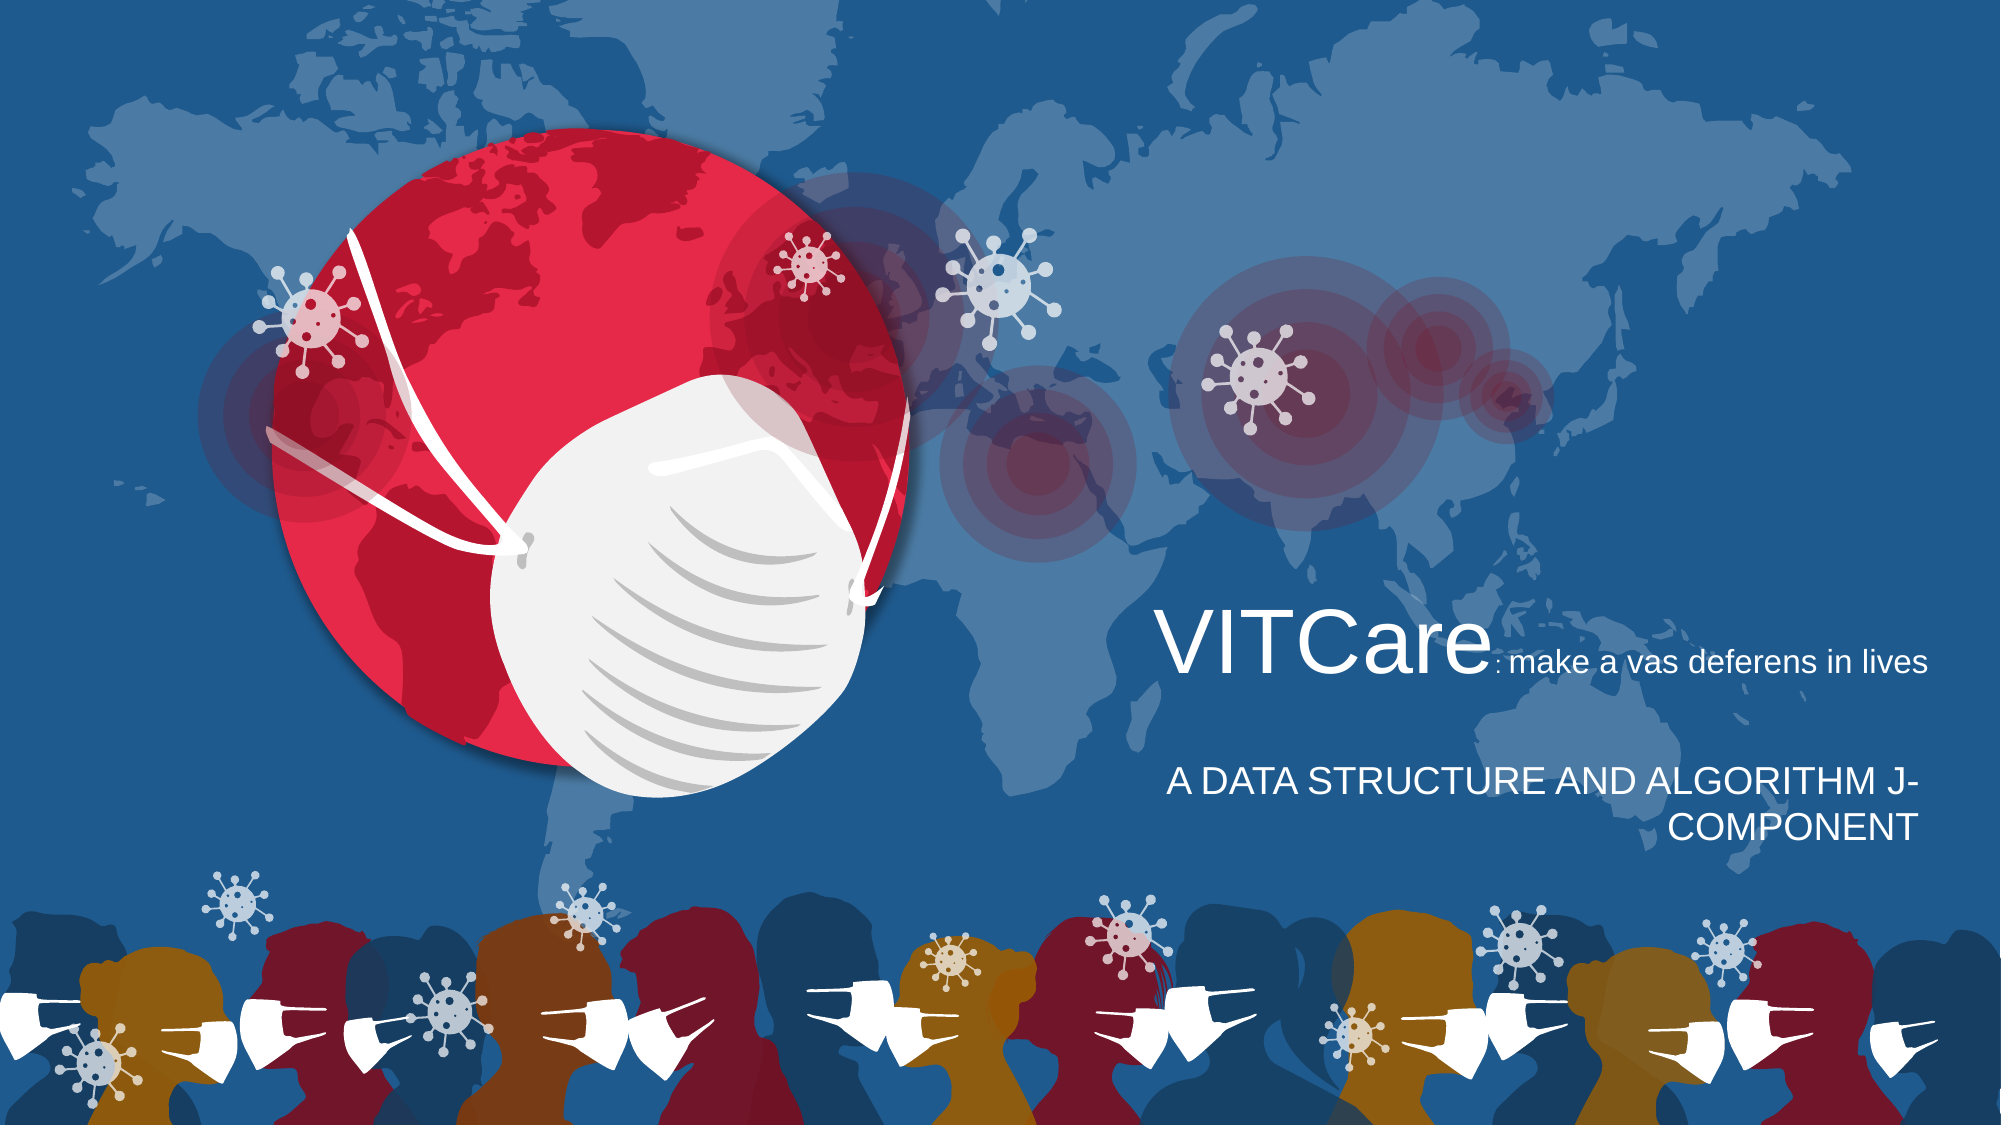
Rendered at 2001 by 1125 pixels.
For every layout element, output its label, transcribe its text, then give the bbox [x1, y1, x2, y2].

text_box [1691, 918, 1762, 988]
text_box [1475, 904, 1564, 991]
text_box VITCare: make a vas deferens in lives [953, 574, 1945, 700]
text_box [939, 365, 1137, 563]
text_box [54, 1023, 143, 1109]
text_box [201, 870, 274, 942]
text_box A DATA STRUCTURE AND ALGORITHM J-COMPONENT [942, 747, 1934, 856]
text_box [1168, 256, 1444, 532]
text_box [919, 932, 982, 993]
text_box [1318, 1002, 1390, 1072]
text_box [261, 295, 270, 308]
text_box [405, 971, 494, 1058]
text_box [197, 308, 412, 523]
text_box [1366, 276, 1511, 421]
text_box [549, 882, 621, 952]
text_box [1458, 348, 1555, 445]
text_box [1084, 894, 1174, 981]
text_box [709, 172, 999, 462]
text_box [999, 227, 1062, 340]
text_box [270, 128, 910, 802]
